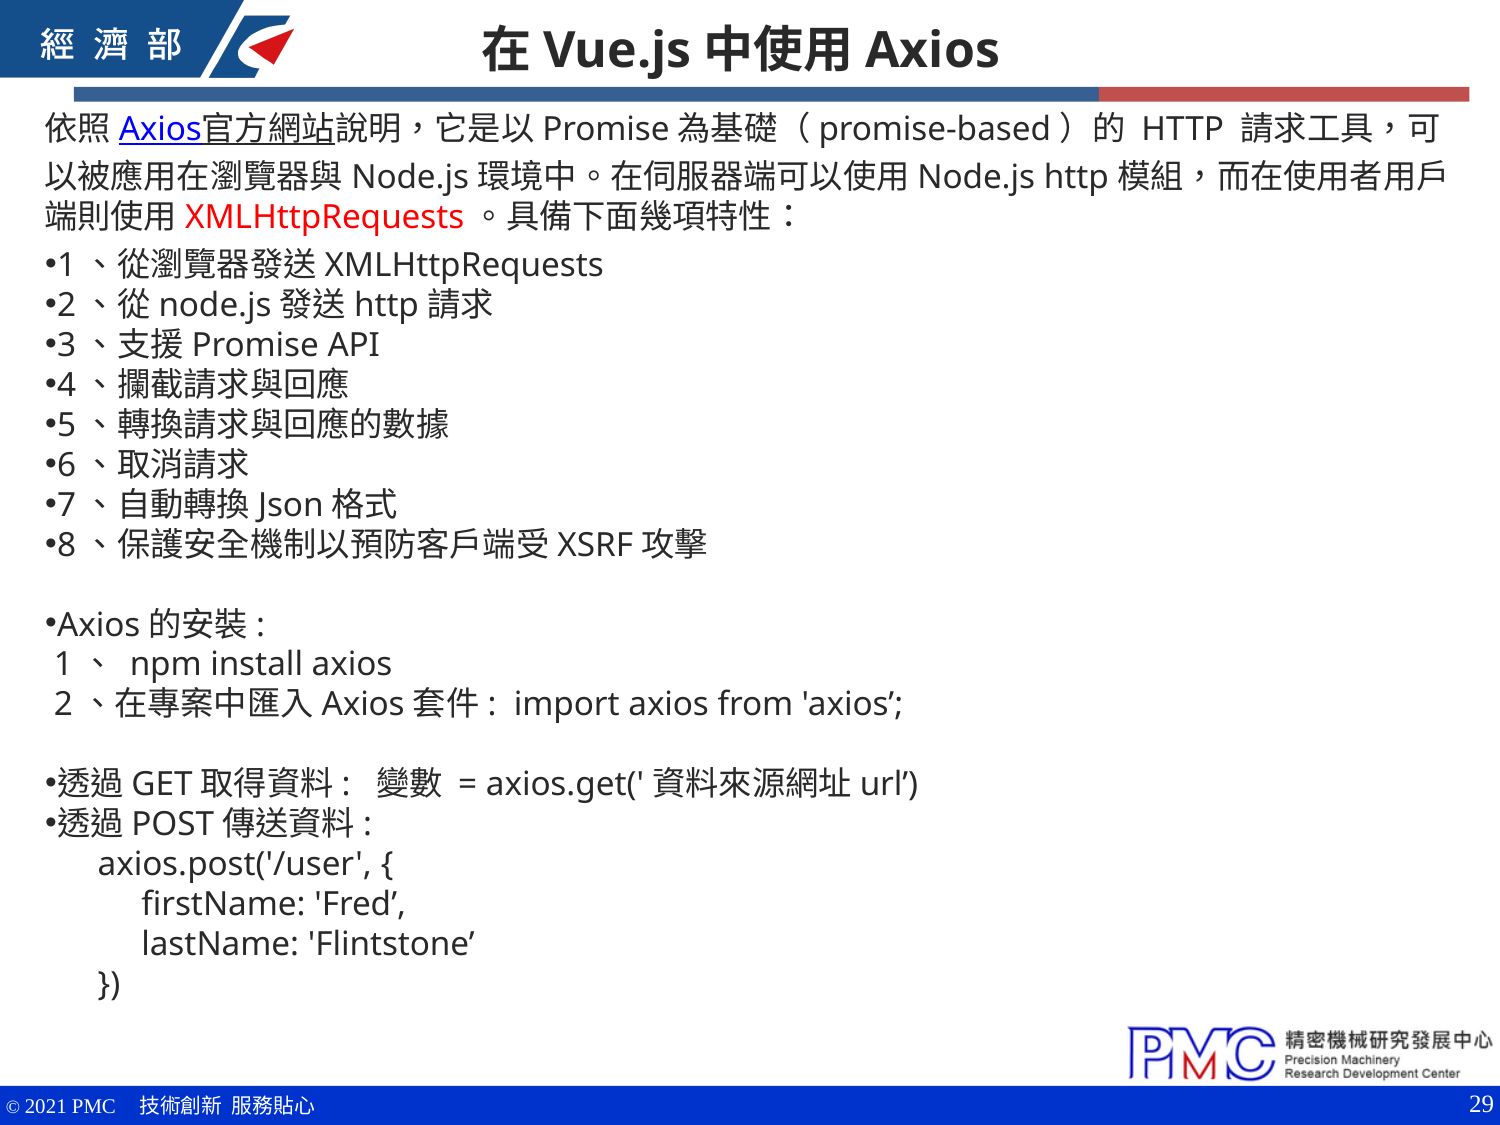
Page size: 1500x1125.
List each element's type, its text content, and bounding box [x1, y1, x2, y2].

picture [0, 0, 294, 78]
text_box 在Vue.js中使用Axios [466, 10, 1225, 85]
text_box 1、從瀏覽器發送XMLHttpRequests 2、從node.js發送http請求 3、支援Promise API 4、攔截請求與回應 5、轉換請求與回應的數據 6、取消請求 7、自動轉換Json格式 8、保護安全機制以預防客戶端受XSRF攻擊 Axios的安裝: 1、 npm install axios 2、在專案中匯入Axios套件: import axios from 'axios’; 透過GET取得資料: 變數 = axios.get('資料來源網址url’) 透過POST傳送資料: axios.post('/user', { firstName: 'Fred’, lastName: 'Flintstone’ }) [30, 235, 1500, 1100]
slide_number 29 [1439, 1100, 1500, 1124]
text_box 依照Axios官方網站說明，它是以Promise為基礎（promise-based）的 HTTP 請求工具，可以被應用在瀏覽器與Node.js環境中。在伺服器端可以使用Node.js http模組，而在使用者用戶端則使用XMLHttpRequests。具備下面幾項特性： [29, 99, 1470, 243]
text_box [73, 86, 1470, 102]
